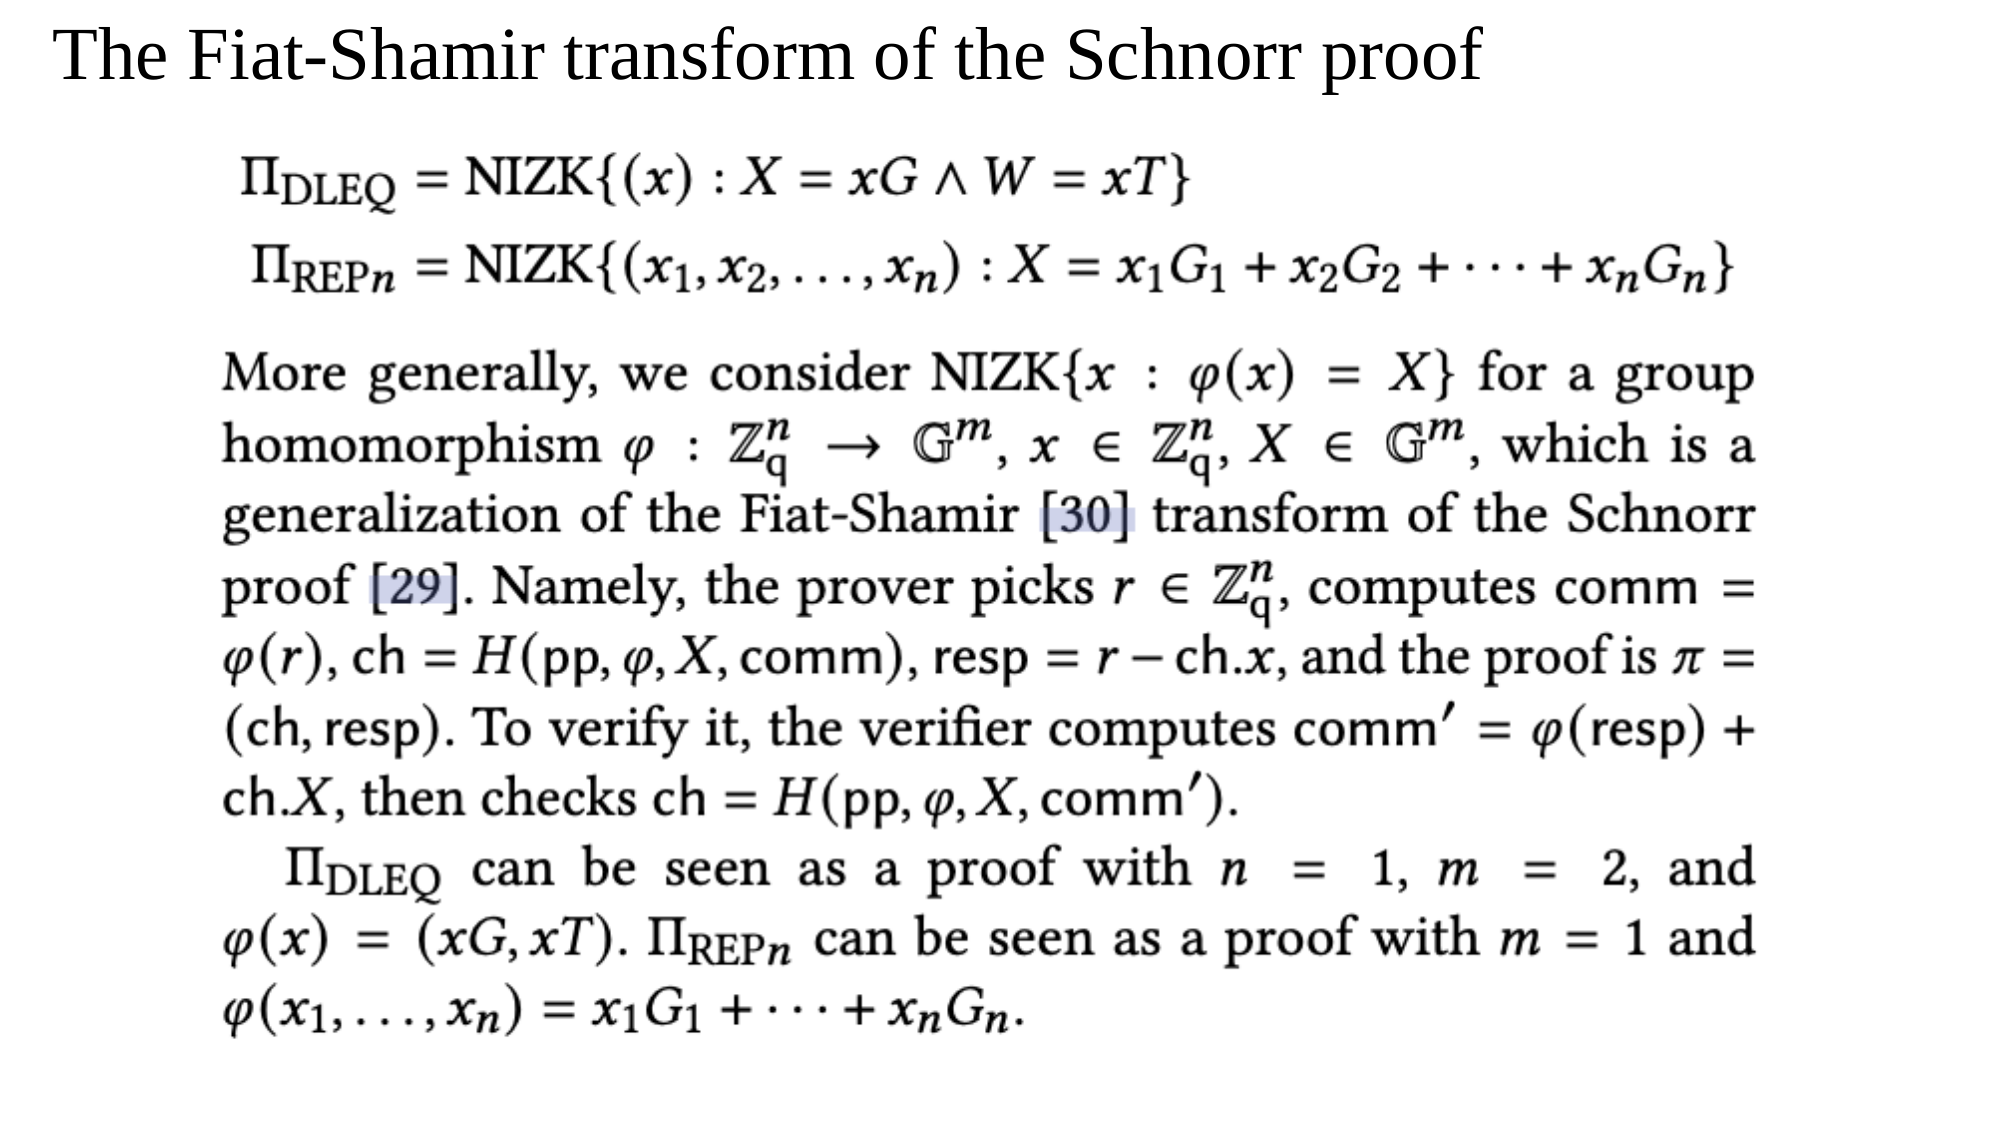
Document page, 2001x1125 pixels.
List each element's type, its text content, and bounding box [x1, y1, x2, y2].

text_box The Fiat-Shamir transform of the Schnorr proof [0, 0, 1576, 111]
picture [194, 133, 1806, 1055]
